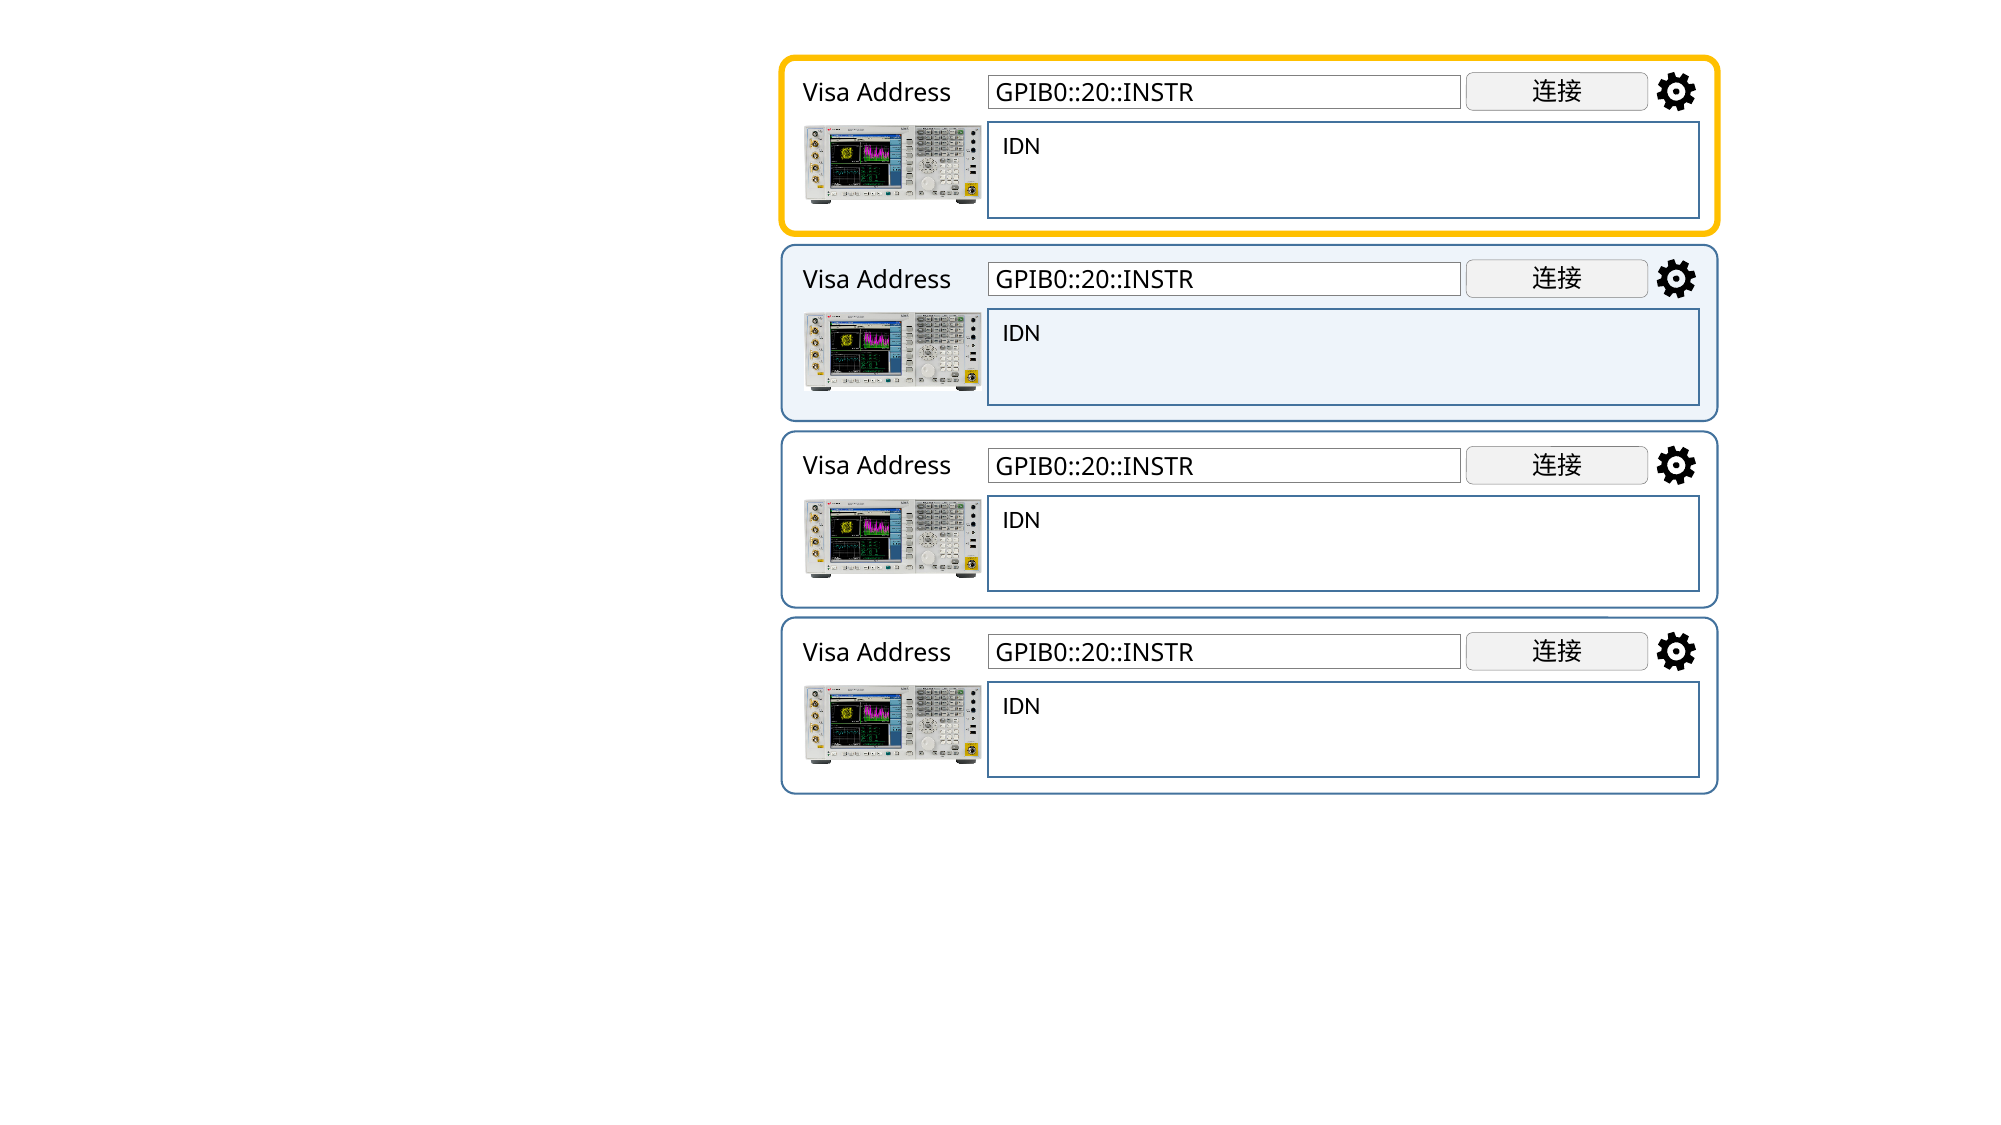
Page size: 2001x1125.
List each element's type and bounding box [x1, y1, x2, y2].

text_box [781, 617, 1718, 794]
text_box [781, 431, 1718, 608]
text_box [781, 57, 1718, 234]
text_box [781, 244, 1718, 421]
